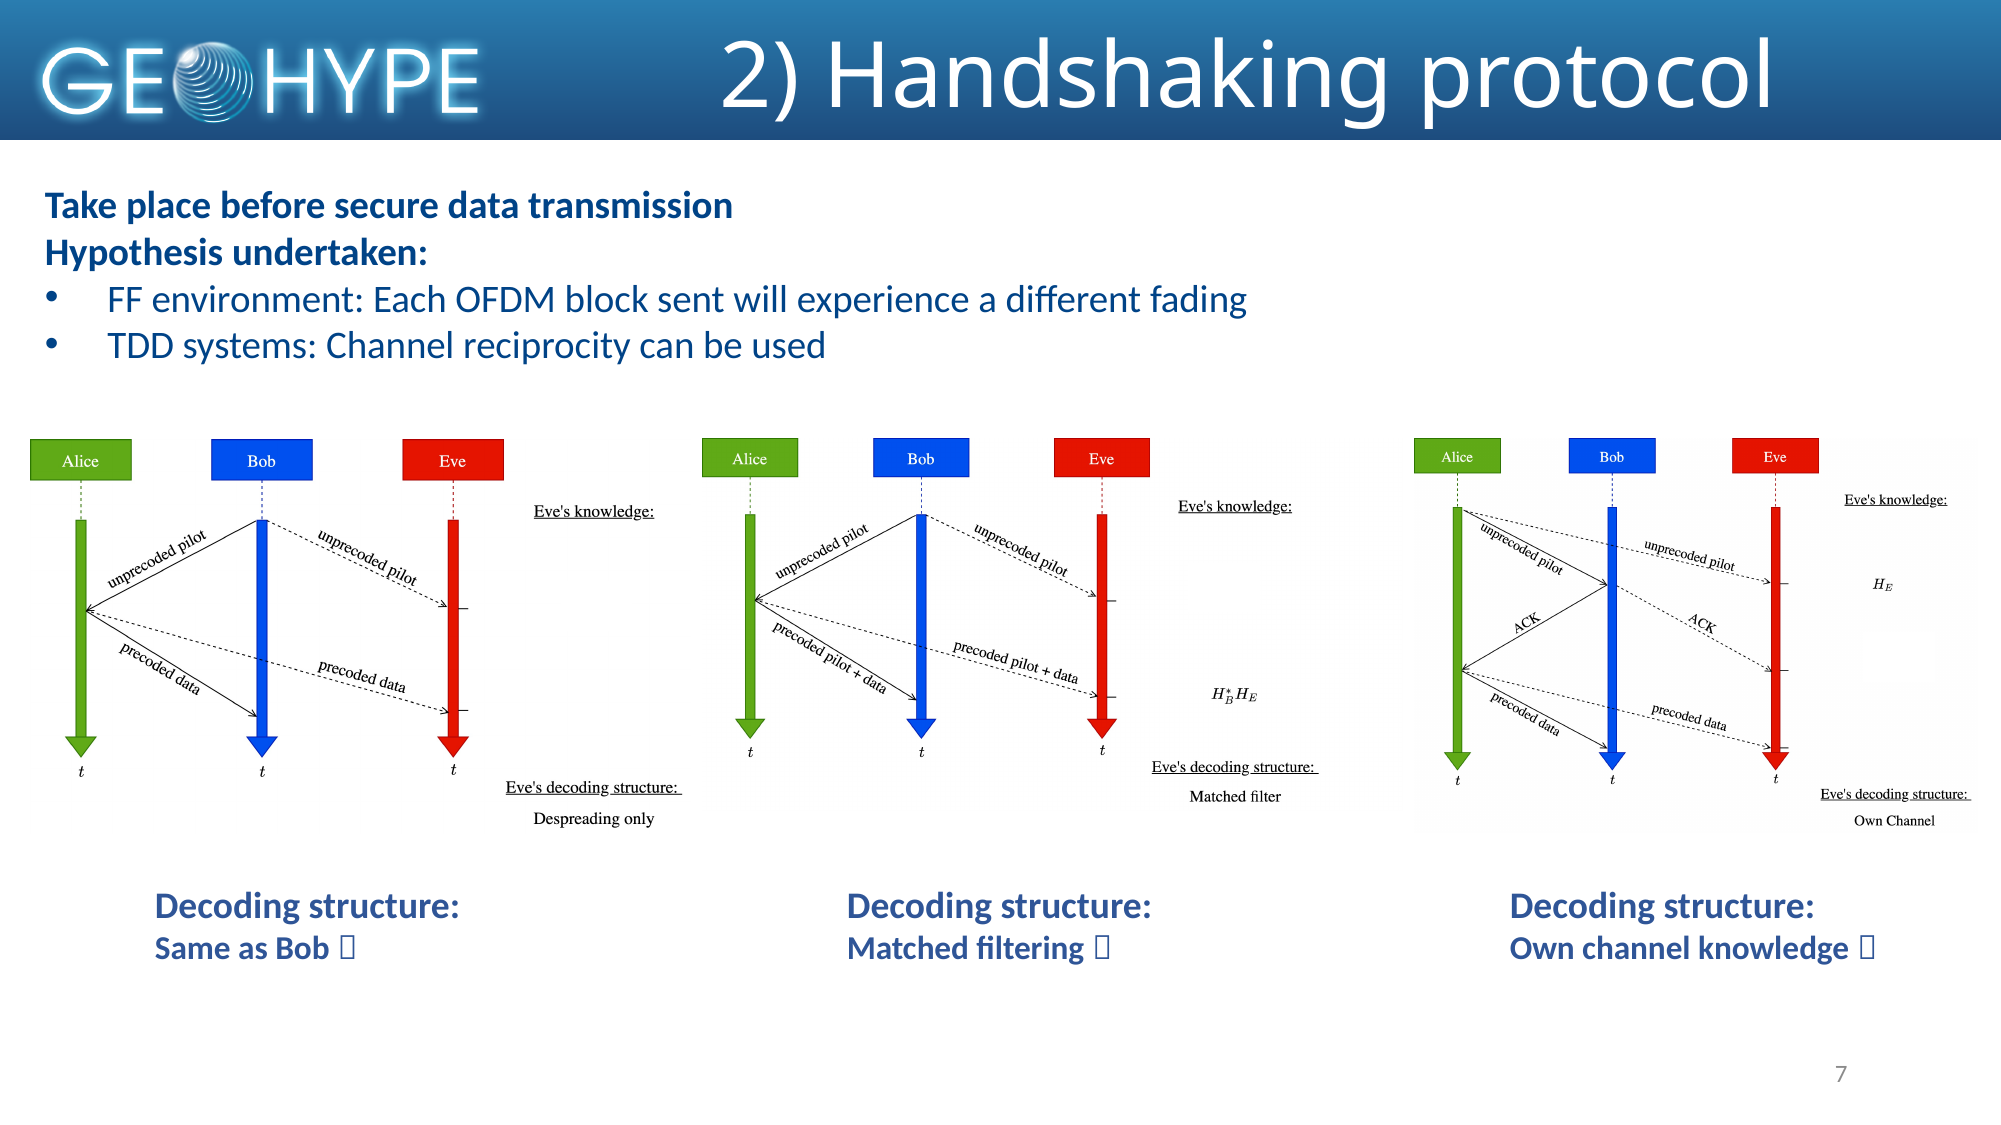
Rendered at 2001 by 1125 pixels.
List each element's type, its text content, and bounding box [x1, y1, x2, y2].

picture [22, 4, 518, 148]
text_box Take place before secure data transmission Hypothesis undertaken: FF environment: Each OFDM block sent will experience a different fading TDD systems: Channel reciprocity can be used [30, 172, 1868, 414]
picture [30, 439, 691, 834]
slide_number 7 [1412, 1042, 1863, 1103]
picture [702, 438, 1403, 811]
picture [1414, 438, 1978, 833]
title 2) Handshaking protocol [548, 17, 1973, 140]
